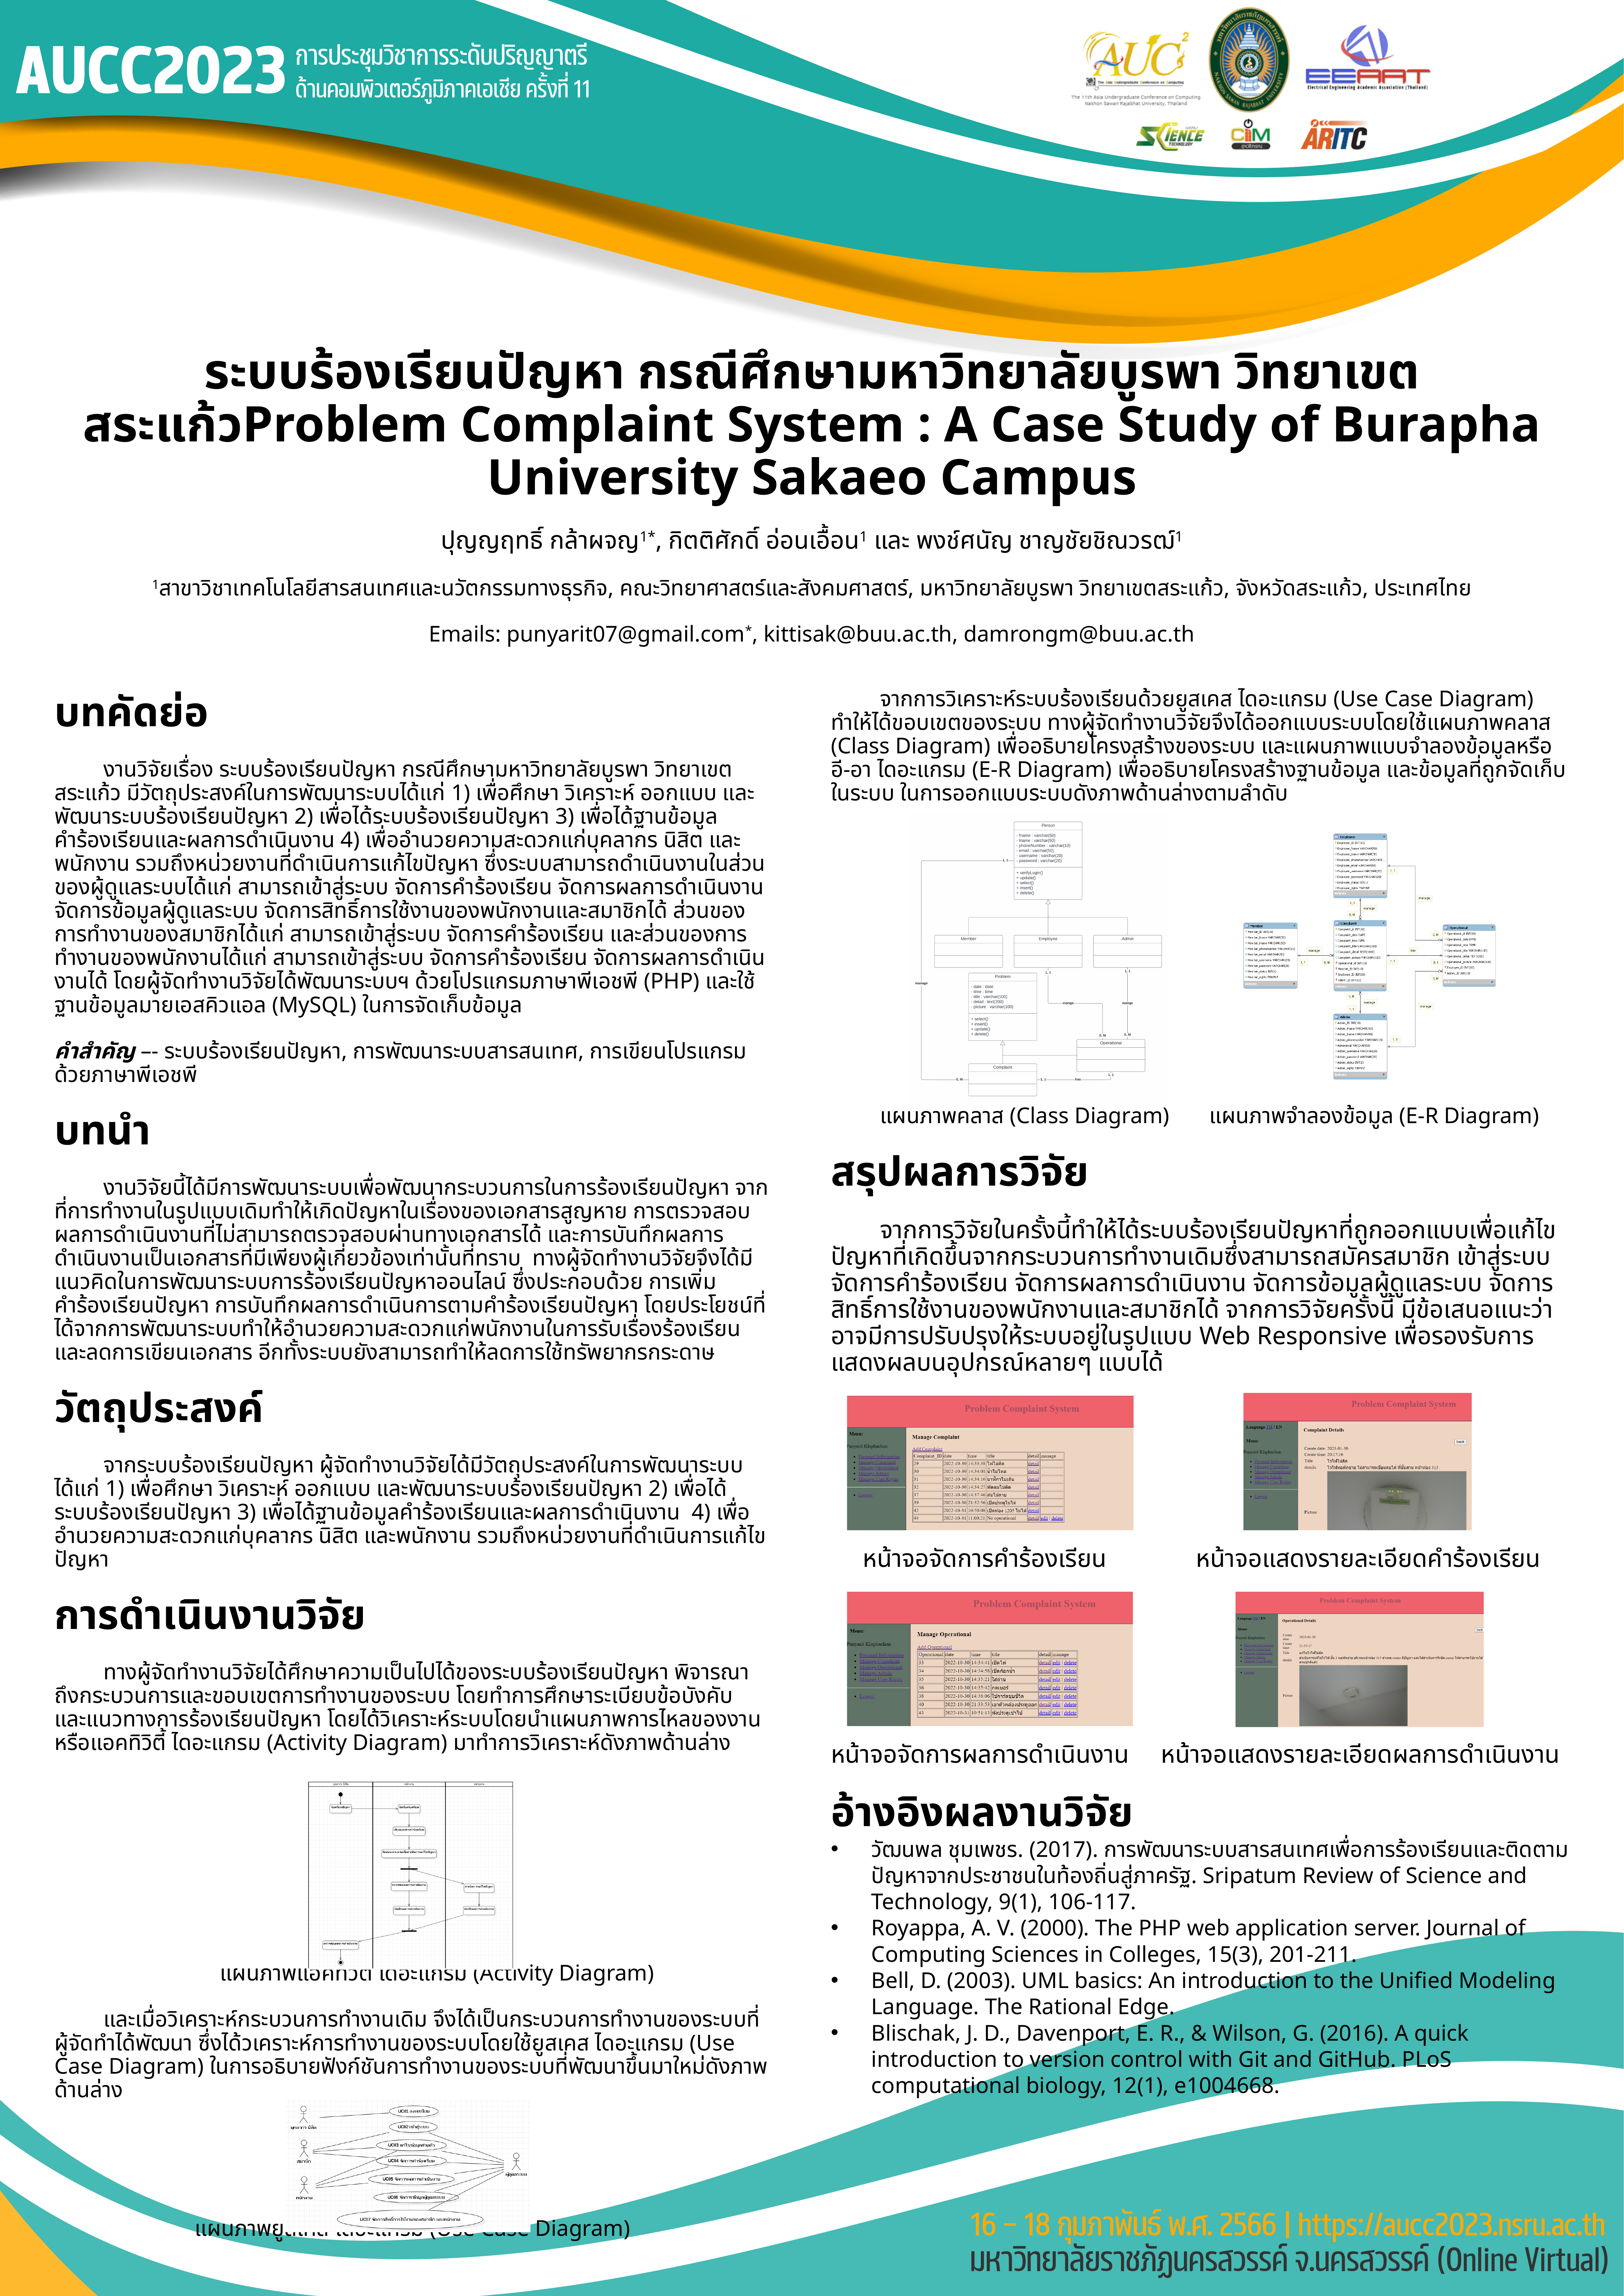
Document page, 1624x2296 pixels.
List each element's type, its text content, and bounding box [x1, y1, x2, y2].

picture [306, 1780, 517, 1970]
list จากการวิเคราะห์ระบบร้องเรียนด้วยยูสเคส ไดอะแกรม (Use Case Diagram) ทำให้ได้ขอบเขตของระบบ ทางผู้จัดทำงานวิจัยจึงได้ออกแบบระบบโดยใช้แผนภาพคลาส (Class Diagram) เพื่ออธิบายโครงสร้างของระบบ และแผนภาพแบบจำลองข้อมูลหรืออี-อา ไดอะแกรม (E-R Diagram) เพื่ออธิบายโครงสร้างฐานข้อมูล และข้อมูลที่ถูกจัดเก็บในระบบ ในการออกแบบระบบดังภาพด้านล่างตามลำดับ แผนภาพคลาส (Class Diagram) แผนภาพจำลองข้อมูล (E-R Diagram) สรุปผลการวิจัย จากการวิจัยในครั้งนี้ทำให้ได้ระบบร้องเรียนปัญหาที่ถูกออกแบบเพื่อแก้ไขปัญหาที่เกิดขึ้นจากกระบวนการทำงานเดิมซึ่งสามารถสมัครสมาชิก เข้าสู่ระบบ จัดการคำร้องเรียน จัดการผลการดำเนินงาน จัดการข้อมูลผู้ดูแลระบบ จัดการสิทธิ์การใช้งานของพนักงานและสมาชิกได้ จากการวิจัยครั้งนี้ มีข้อเสนอแนะว่า อาจมีการปรับปรุงให้ระบบอยู่ในรูปแบบ Web Responsive เพื่อรองรับการแสดงผลบนอุปกรณ์หลายๆ แบบได้ หน้าจอจัดการคำร้องเรียน หน้าจอแสดงรายละเอียดคำร้องเรียน หน้าจอจัดการผลการดำเนินงาน หน้าจอแสดงรายละเอียดผลการดำเนินงาน อ้างอิงผลงานวิจัย วัฒนพล ชุมเพชร. (2017). การพัฒนาระบบสารสนเทศเพื่อการร้องเรียนและติดตามปัญหาจากประชาชนในท้องถิ่นสู่ภาครัฐ. Sripatum Review of Science and Technology, 9(1), 106-117. Royappa, A. V. (2000). The PHP web application server. Journal of Computing Sciences in Colleges, 15(3), 201-211. Bell, D. (2003). UML basics: An introduction to the Unified Modeling Language. The Rational Edge. Blischak, J. D., Davenport, E. R., & Wilson, G. (2016). A quick introduction to version control with Git and GitHub. PLoS computational biology, 12(1), e1004668. [826, 685, 1575, 2196]
list บทคัดย่อ งานวิจัยเรื่อง ระบบร้องเรียนปัญหา กรณีศึกษามหาวิทยาลัยบูรพา วิทยาเขตสระแก้ว มีวัตถุประสงค์ในการพัฒนาระบบได้แก่ 1) เพื่อศึกษา วิเคราะห์ ออกแบบ และพัฒนาระบบร้องเรียนปัญหา 2) เพื่อได้ระบบร้องเรียนปัญหา 3) เพื่อได้ฐานข้อมูลคำร้องเรียนและผลการดำเนินงาน 4) เพื่ออำนวยความสะดวกแก่บุคลากร นิสิต และพนักงาน รวมถึงหน่วยงานที่ดำเนินการแก้ไขปัญหา ซึ่งระบบสามารถดำเนินงานในส่วนของผู้ดูแลระบบได้แก่ สามารถเข้าสู่ระบบ จัดการคำร้องเรียน จัดการผลการดำเนินงาน จัดการข้อมูลผู้ดูแลระบบ จัดการสิทธิ์การใช้งานของพนักงานและสมาชิกได้ ส่วนของการทำงานของสมาชิกได้แก่ สามารถเข้าสู่ระบบ จัดการคำร้องเรียน และส่วนของการทำงานของพนักงานได้แก่ สามารถเข้าสู่ระบบ จัดการคำร้องเรียน จัดการผลการดำเนินงานได้ โดยผู้จัดทำงานวิจัยได้พัฒนาระบบฯ ด้วยโปรแกรมภาษาพีเอชพี (PHP) และใช้ฐานข้อมูลมายเอสคิวแอล (MySQL) ในการจัดเก็บข้อมูล คำสำคัญ –- ระบบร้องเรียนปัญหา, การพัฒนาระบบสารสนเทศ, การเขียนโปรแกรมด้วยภาษาพีเอชพี บทนำ งานวิจัยนี้ได้มีการพัฒนาระบบเพื่อพัฒนากระบวนการในการร้องเรียนปัญหา จากที่การทำงานในรูปแบบเดิมทำให้เกิดปัญหาในเรื่องของเอกสารสูญหาย การตรวจสอบผลการดำเนินงานที่ไม่สามารถตรวจสอบผ่านทางเอกสารได้ และการบันทึกผลการดำเนินงานเป็นเอกสารที่มีเพียงผู้เกี่ยวข้องเท่านั้นที่ทราบ ทางผู้จัดทำงานวิจัยจึงได้มีแนวคิดในการพัฒนาระบบการร้องเรียนปัญหาออนไลน์ ซึ่งประกอบด้วย การเพิ่มคำร้องเรียนปัญหา การบันทึกผลการดำเนินการตามคำร้องเรียนปัญหา โดยประโยชน์ที่ได้จากการพัฒนาระบบทำให้อำนวยความสะดวกแก่พนักงานในการรับเรื่องร้องเรียน และลดการเขียนเอกสาร อีกทั้งระบบยังสามารถทำให้ลดการใช้ทรัพยากรกระดาษ วัตถุประสงค์ จากระบบร้องเรียนปัญหา ผู้จัดทำงานวิจัยได้มีวัตถุประสงค์ในการพัฒนาระบบได้แก่ 1) เพื่อศึกษา วิเคราะห์ ออกแบบ และพัฒนาระบบร้องเรียนปัญหา 2) เพื่อได้ระบบร้องเรียนปัญหา 3) เพื่อได้ฐานข้อมูลคำร้องเรียนและผลการดำเนินงาน 4) เพื่ออำนวยความสะดวกแก่บุคลากร นิสิต และพนักงาน รวมถึงหน่วยงานที่ดำเนินการแก้ไขปัญหา การดำเนินงานวิจัย ทางผู้จัดทำงานวิจัยได้ศึกษาความเป็นไปได้ของระบบร้องเรียนปัญหา พิจารณาถึงกระบวนการและขอบเขตการทำงานของระบบ โดยทำการศึกษาระเบียบข้อบังคับ และแนวทางการร้องเรียนปัญหา โดยได้วิเคราะห์ระบบโดยนำแผนภาพการไหลของงานหรือแอคทิวิตี้ ไดอะแกรม (Activity Diagram) มาทำการวิเคราะห์ดังภาพด้านล่าง แผนภาพแอคทิวิตี้ ไดอะแกรม (Activity Diagram) และเมื่อวิเคราะห์กระบวนการทำงานเดิม จึงได้เป็นกระบวนการทำงานของระบบที่ผู้จัดทำได้พัฒนา ซึ่งได้วเคราะห์การทำงานของระบบโดยใช้ยูสเคส ไดอะแกรม (Use Case Diagram) ในการอธิบายฟังก์ชันการทำงานของระบบที่พัฒนาขึ้นมาใหม่ดังภาพด้านล่าง แผนภาพยูสเคส ไดอะแกรม (Use Case Diagram) [49, 689, 776, 2296]
text_box ระบบร้องเรียนปัญหา กรณีศึกษามหาวิทยาลัยบูรพา วิทยาเขตสระแก้วProblem Complaint System : A Case Study of Burapha University Sakaeo Campus ปุญญฤทธิ์ กล้าผจญ1*, กิตติศักดิ์ อ่อนเอื้อน1 และ พงช์ศนัญ ชาญชัยชิณวรฒ์1 1สาขาวิชาเทคโนโลยีสารสนเทศและนวัตกรรมทางธุรกิจ, คณะวิทยาศาสตร์และสังคมศาสตร์, มหาวิทยาลัยบูรพา วิทยาเขตสระแก้ว, จังหวัดสระแก้ว, ประเทศไทย Emails: punyarit07@gmail.com*, kittisak@buu.ac.th, damrongm@buu.ac.th [49, 344, 1575, 649]
picture [285, 2099, 531, 2232]
picture [0, 0, 1624, 2296]
